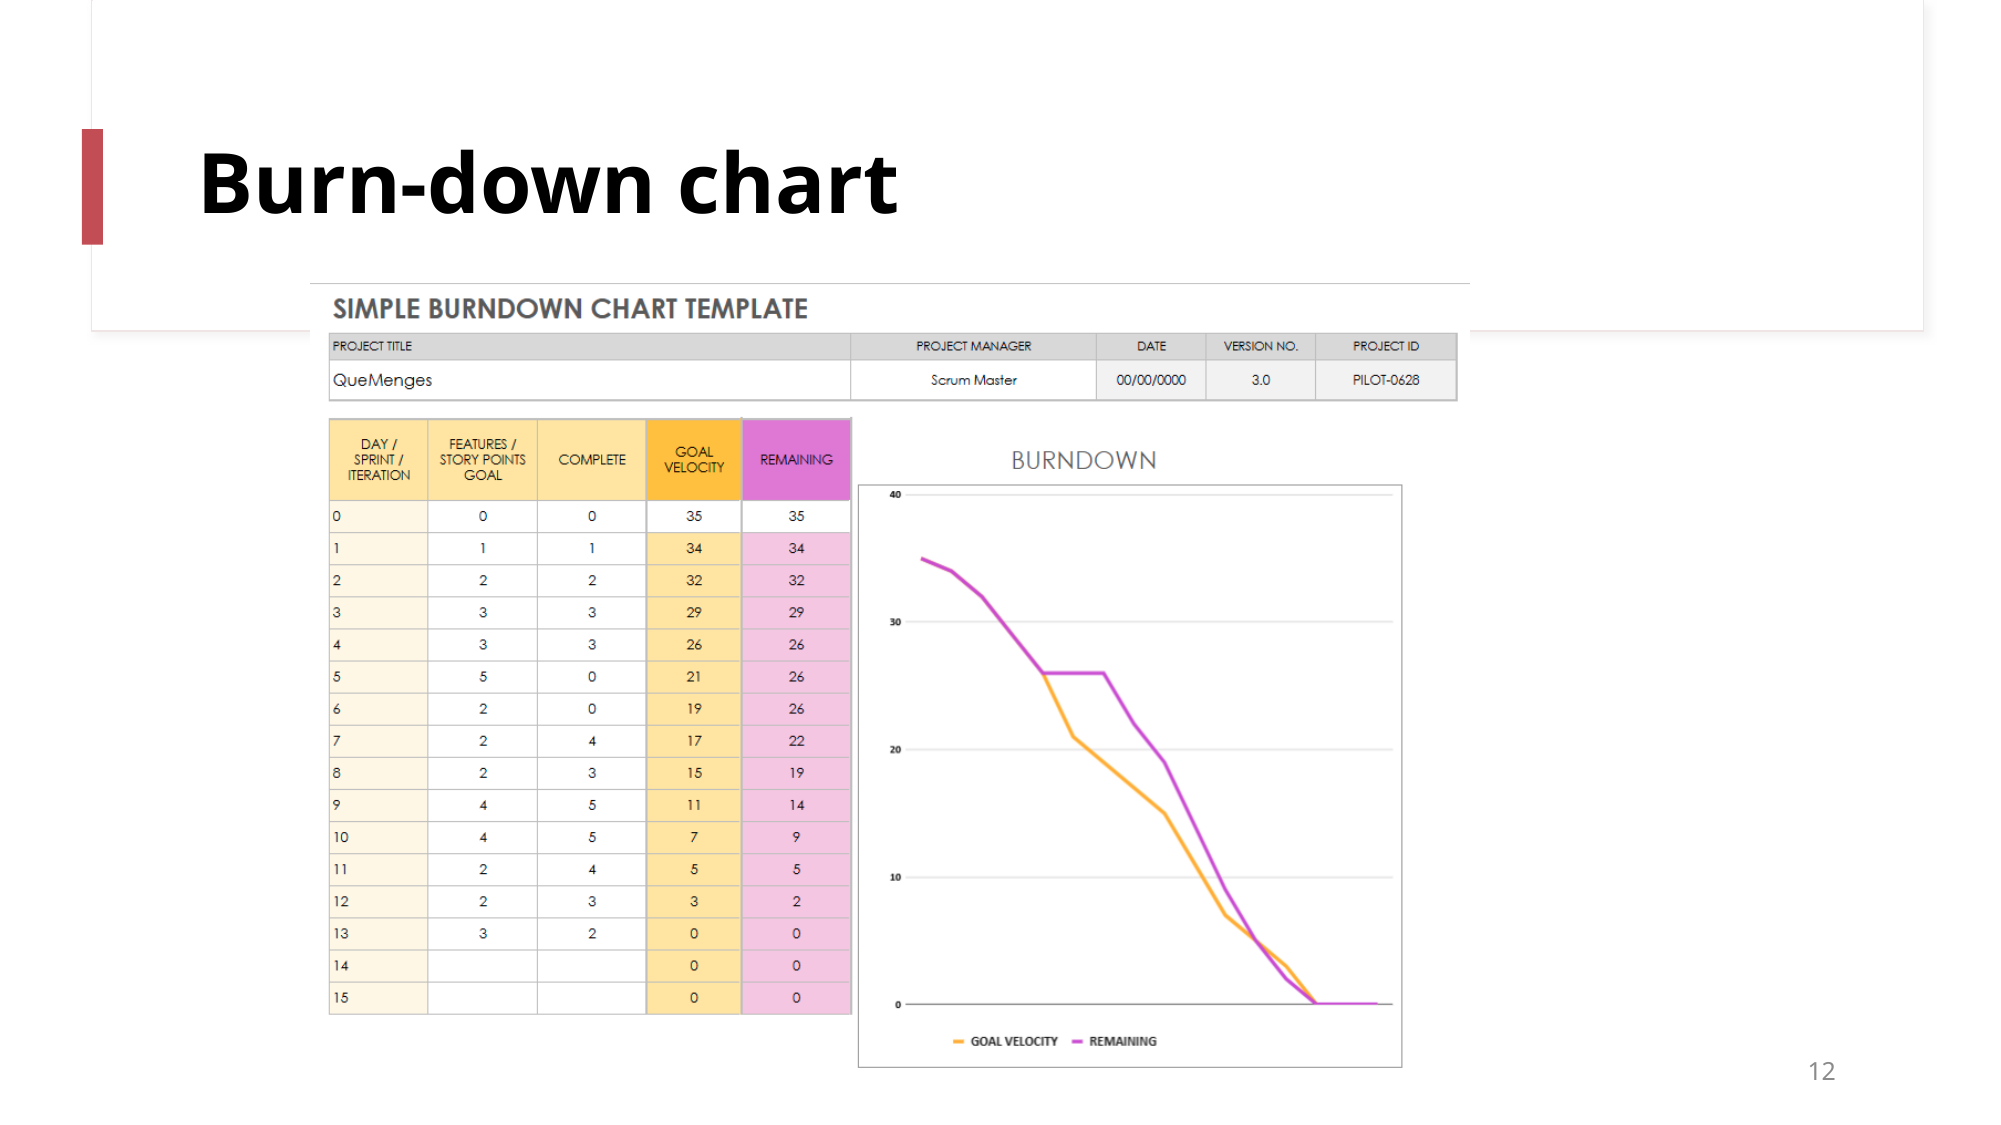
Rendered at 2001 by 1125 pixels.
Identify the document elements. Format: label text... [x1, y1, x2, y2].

title Burn-down chart [183, 90, 1851, 284]
slide_number 12 [1401, 1042, 1851, 1103]
picture [310, 283, 1470, 1089]
